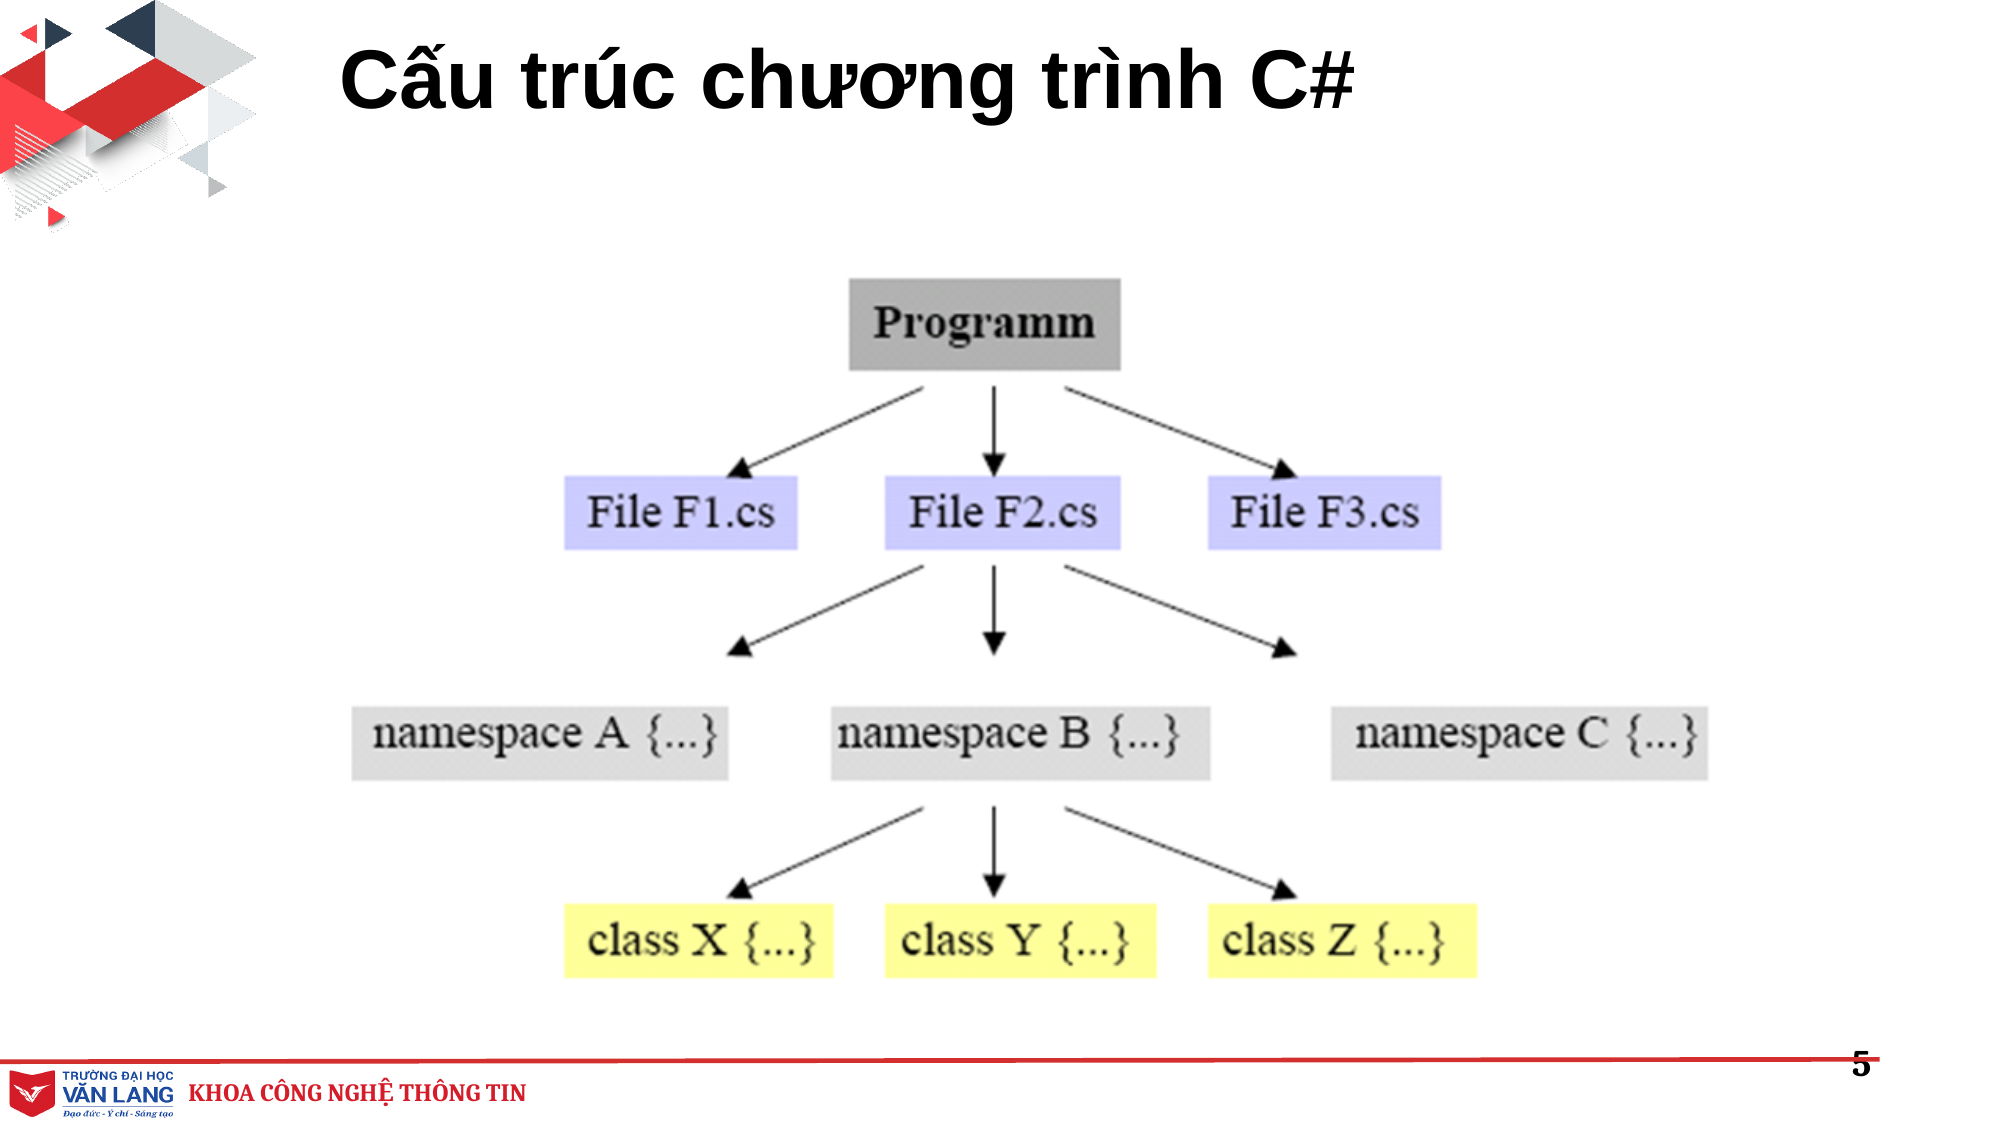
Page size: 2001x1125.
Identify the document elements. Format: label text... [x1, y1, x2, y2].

picture [8, 1069, 173, 1118]
picture [0, 0, 256, 233]
title Cấu trúc chương trình C# [324, 29, 1750, 155]
picture [351, 265, 1713, 988]
